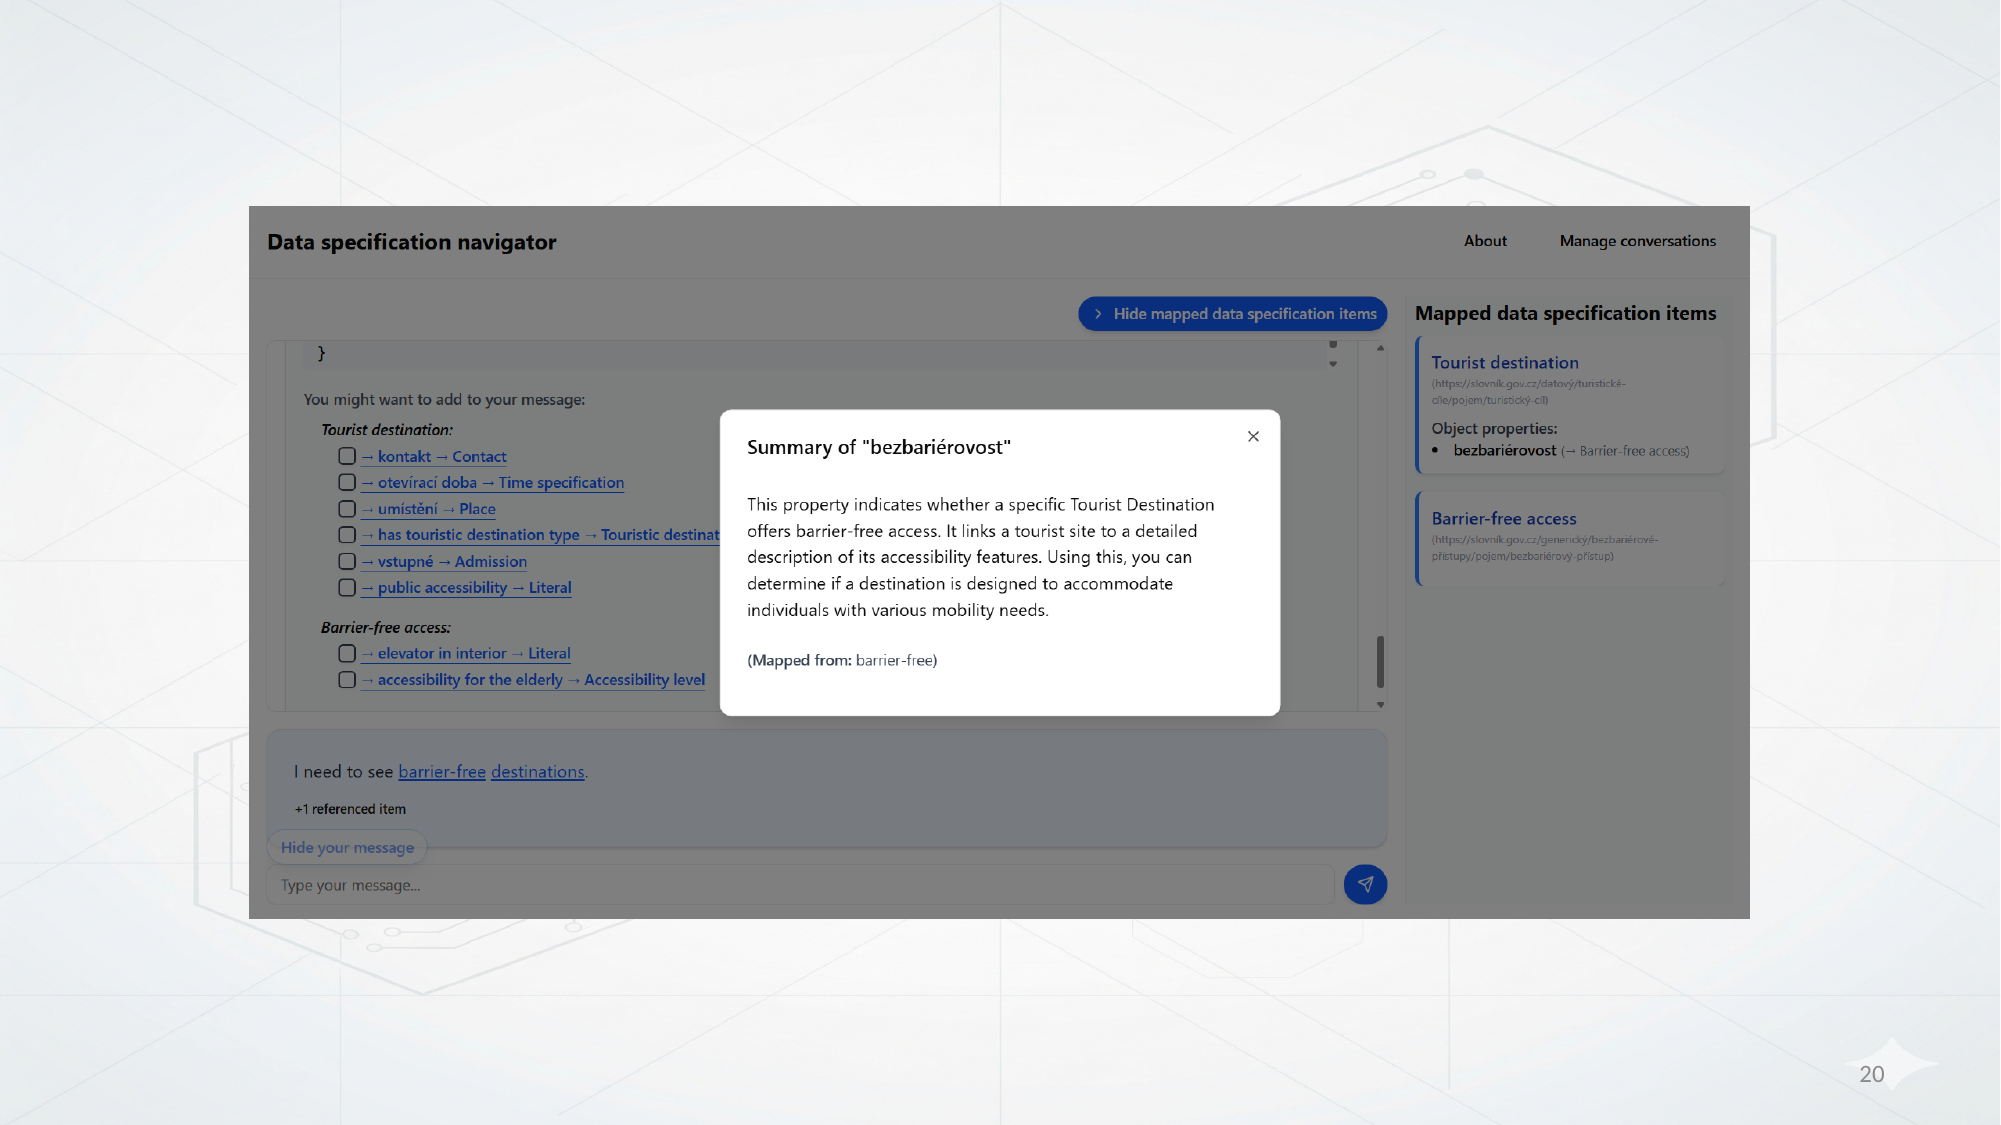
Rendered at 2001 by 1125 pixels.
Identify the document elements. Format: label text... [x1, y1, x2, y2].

slide_number 20 [1433, 1042, 1900, 1103]
picture [0, 0, 2001, 1125]
